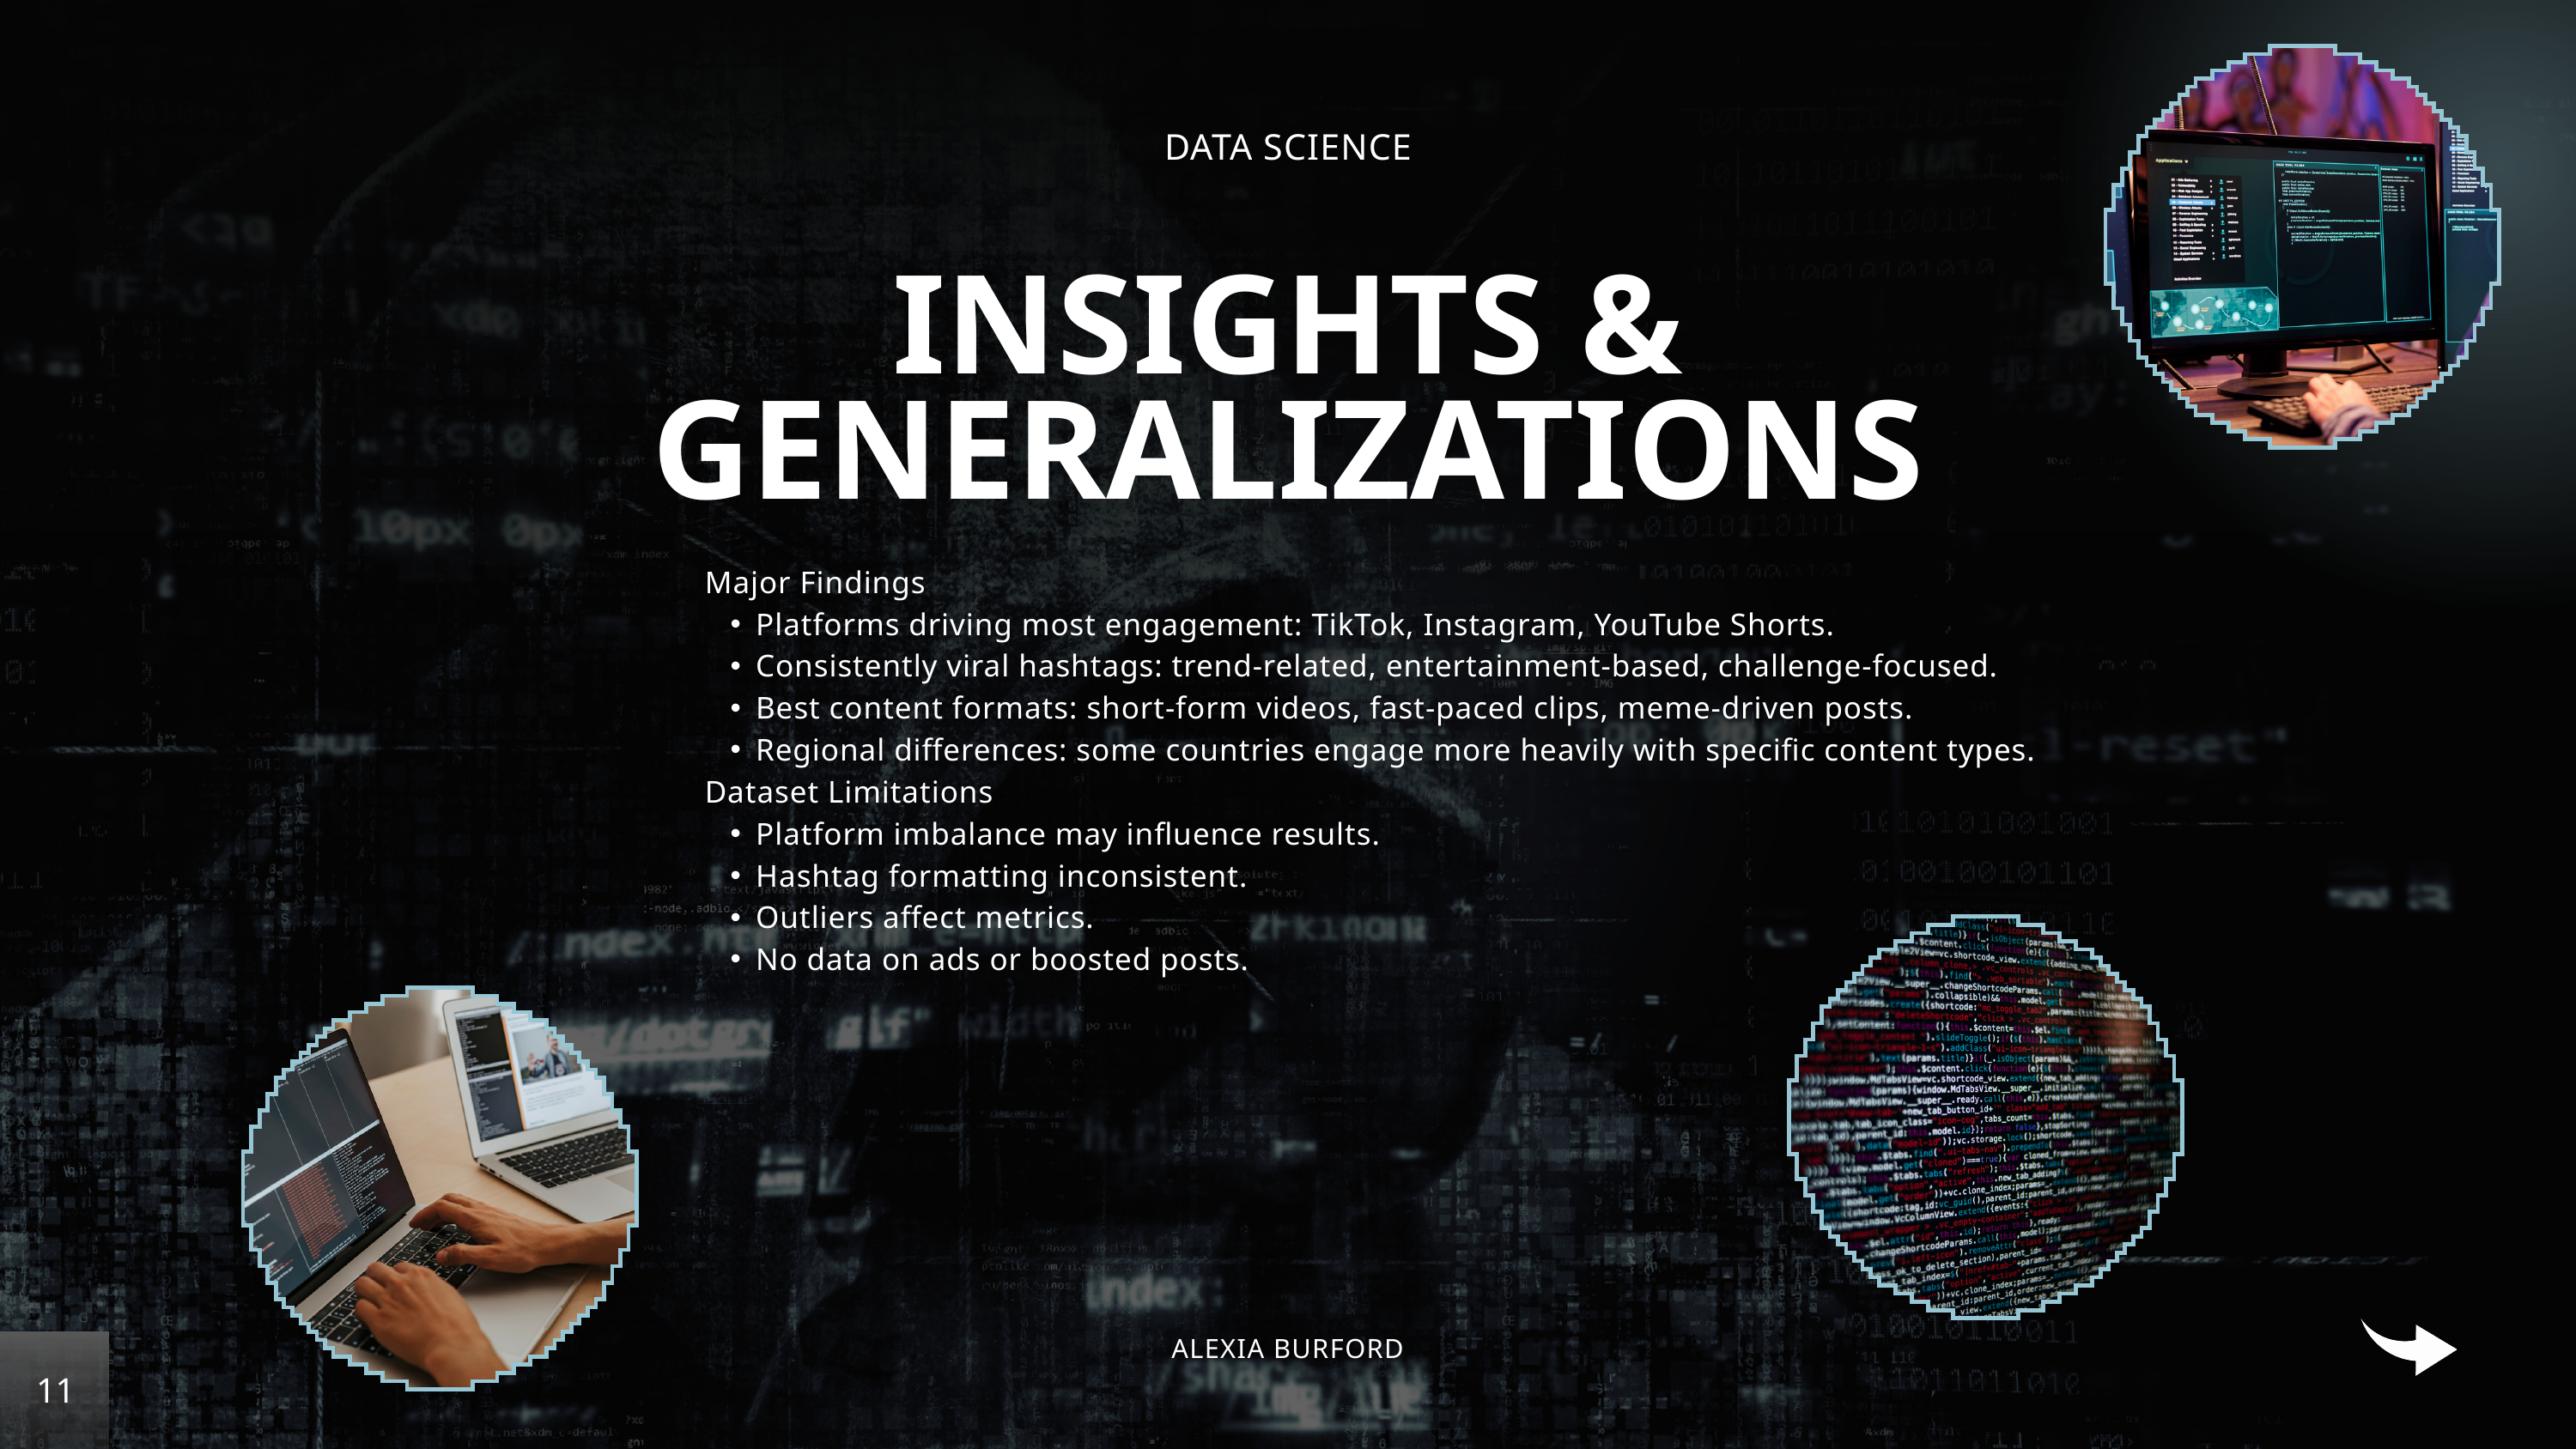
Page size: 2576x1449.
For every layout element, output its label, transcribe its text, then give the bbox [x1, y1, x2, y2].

text_box ALEXIA BURFORD [1030, 1326, 1546, 1364]
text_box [0, 0, 2576, 1063]
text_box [1788, 916, 2183, 1319]
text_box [2105, 45, 2500, 448]
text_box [0, 1331, 109, 1449]
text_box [242, 987, 637, 1390]
text_box [0, 1072, 2576, 1449]
text_box [2360, 1318, 2458, 1377]
